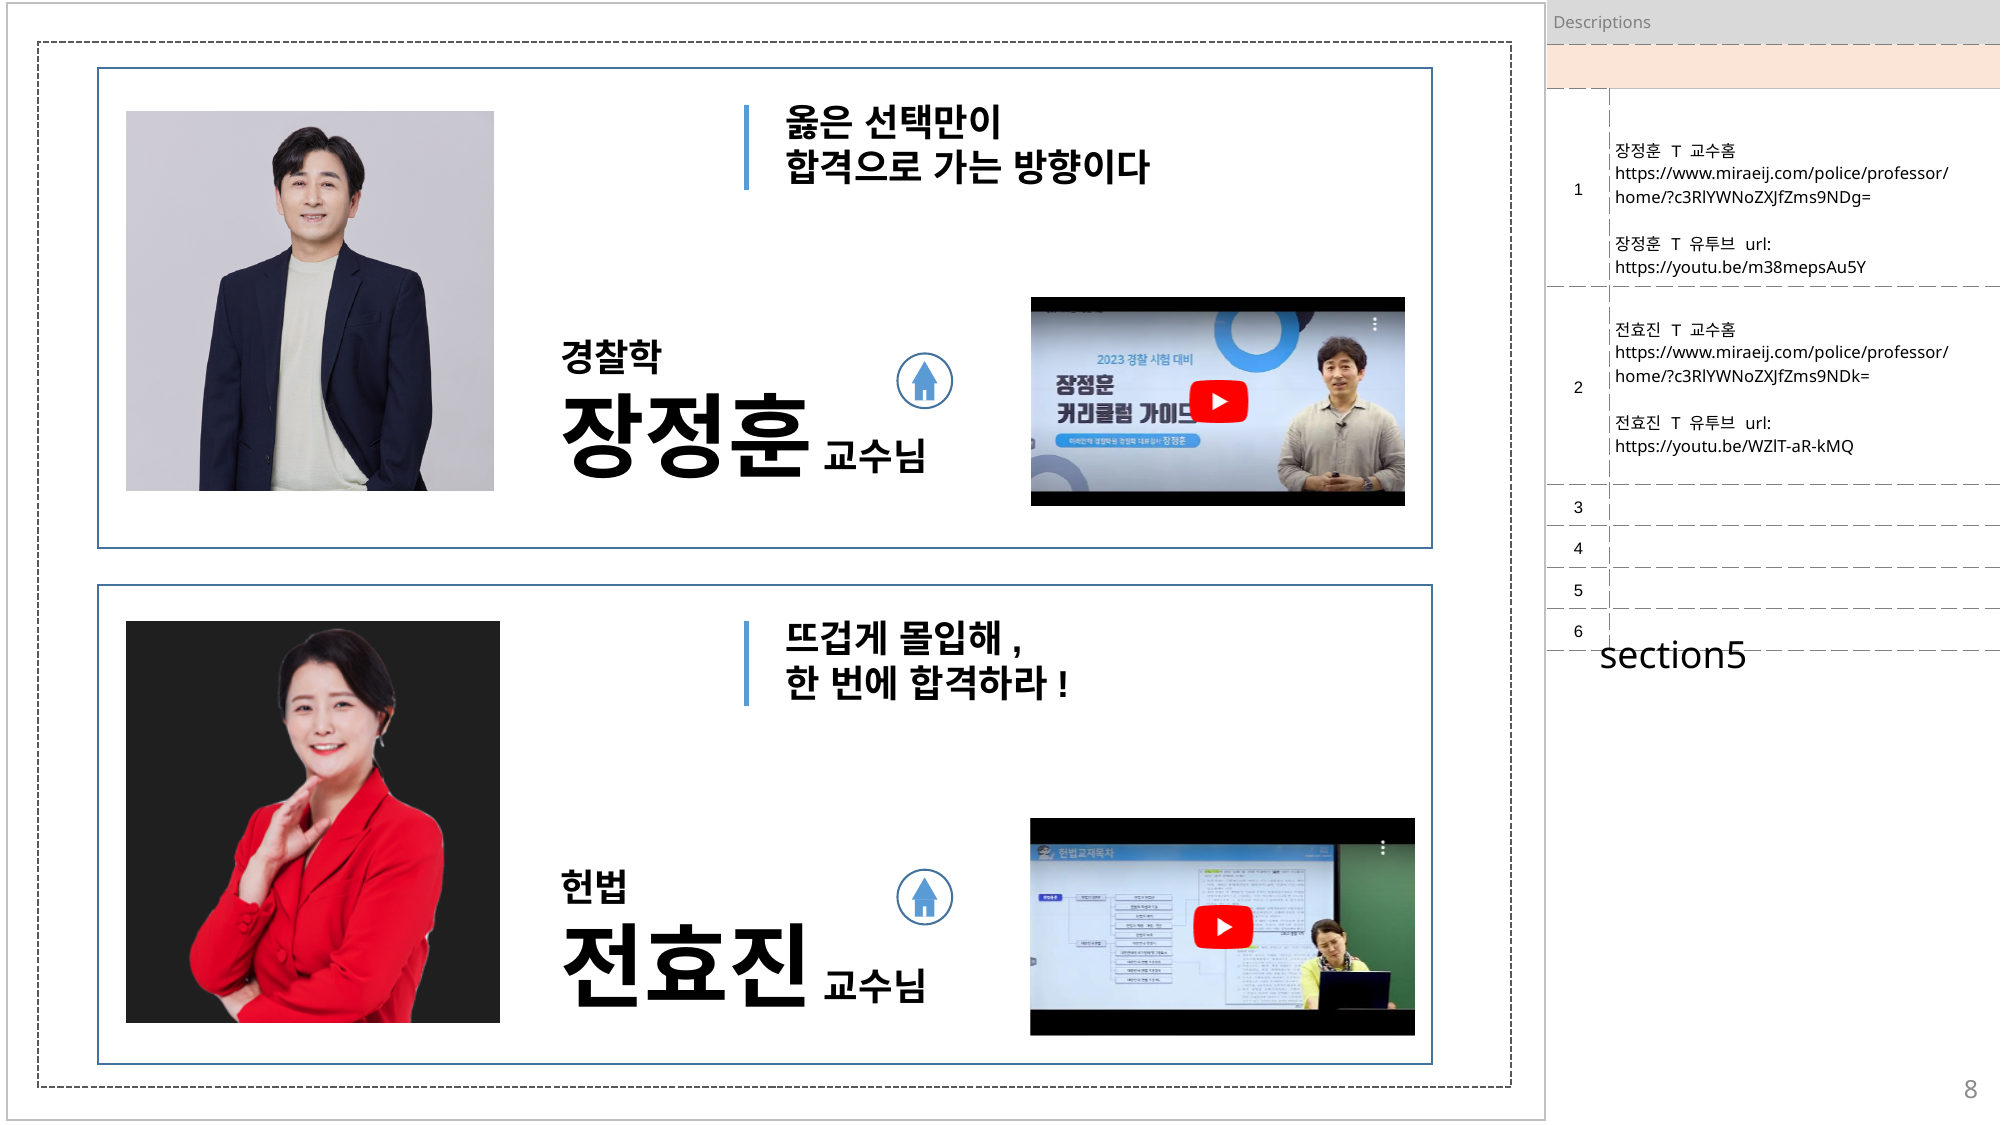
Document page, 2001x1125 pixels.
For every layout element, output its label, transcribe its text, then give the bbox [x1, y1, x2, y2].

text_box [97, 67, 1433, 549]
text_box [897, 869, 953, 925]
table_cell 장정훈 T 교수홈 https://www.miraeij.com/police/professor/home/?c3RlYWNoZXJfZms9NDg= 장정훈 T 유투브 url: https://youtu.be/m38mepsAu5Y [1609, 89, 2000, 286]
table_cell [1547, 44, 2000, 88]
text_box 경찰학 장정훈 교수님 [545, 326, 1004, 497]
text_box [37, 41, 1512, 1088]
picture [126, 621, 500, 1024]
picture [1031, 297, 1405, 506]
text_box 뜨겁게 몰입해, 한 번에 합격하라! [770, 607, 1311, 713]
picture [1030, 818, 1415, 1036]
text_box section5 [1584, 623, 1763, 684]
table_cell [1609, 525, 2000, 567]
table_cell 4 [1547, 525, 1609, 567]
table_cell 5 [1547, 567, 1609, 608]
table_cell 2 [1547, 286, 1609, 484]
table_cell 1 [1547, 88, 1609, 286]
text_box 헌법 전효진 교수님 [545, 856, 1004, 1027]
table_cell 전효진 T 교수홈 https://www.miraeij.com/police/professor/home/?c3RlYWNoZXJfZms9NDk= 전효진 T 유투브 url: https://youtu.be/WZlT-aR-kMQ [1609, 286, 2000, 484]
table_cell [1609, 484, 2000, 525]
slide_number 8 [1543, 1060, 1993, 1121]
picture [126, 111, 494, 491]
table_cell [1609, 567, 2000, 608]
table_cell 3 [1547, 484, 1609, 525]
table_cell [1609, 608, 2000, 650]
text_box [897, 353, 953, 409]
table_cell 6 [1547, 608, 1609, 650]
table_header Descriptions [1547, 0, 2000, 44]
text_box [97, 584, 1433, 1065]
text_box 옳은 선택만이 합격으로 가는 방향이다 [770, 91, 1311, 197]
